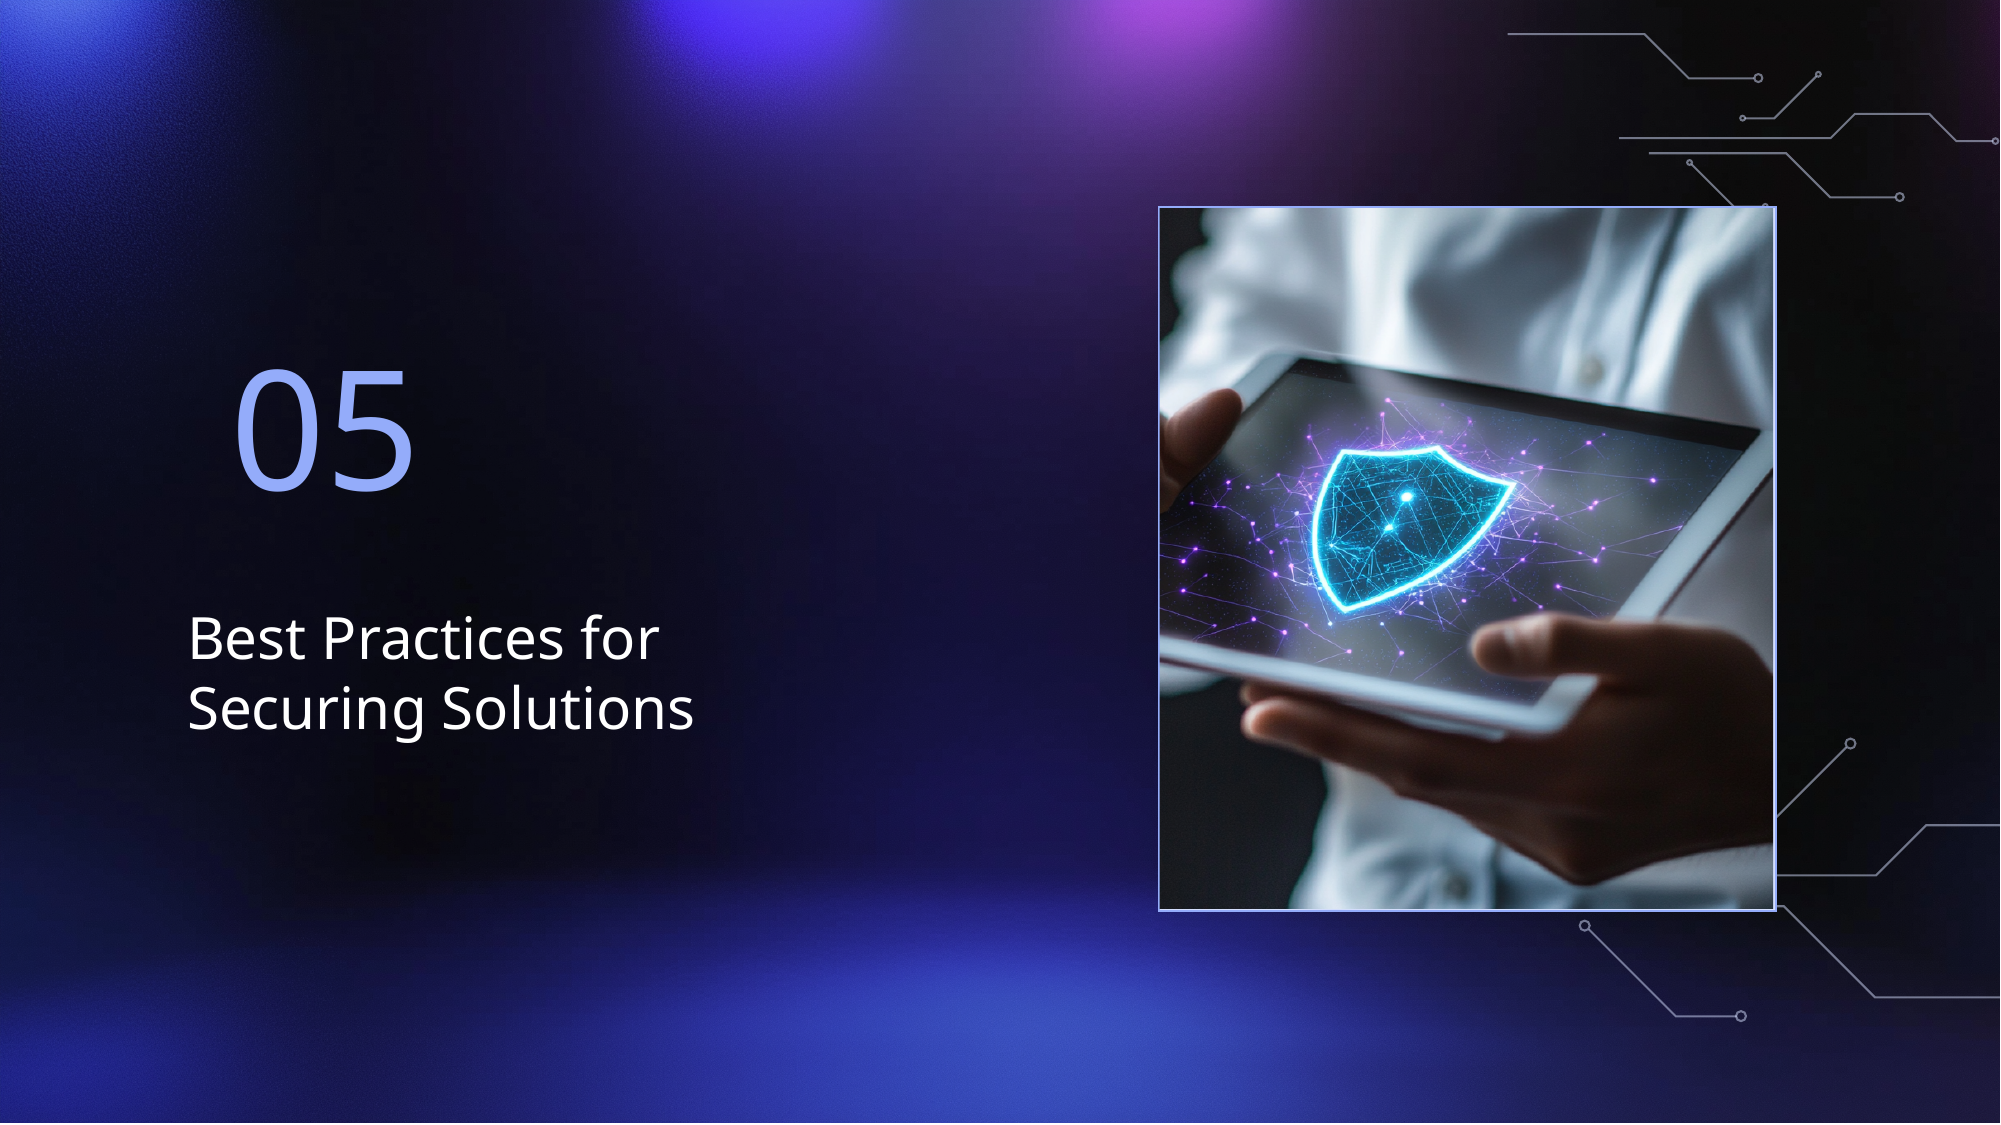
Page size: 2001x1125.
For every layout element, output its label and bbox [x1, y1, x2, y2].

text_box [1209, 660, 2000, 1022]
picture [0, 0, 2000, 1123]
text_box [1507, 34, 1999, 209]
